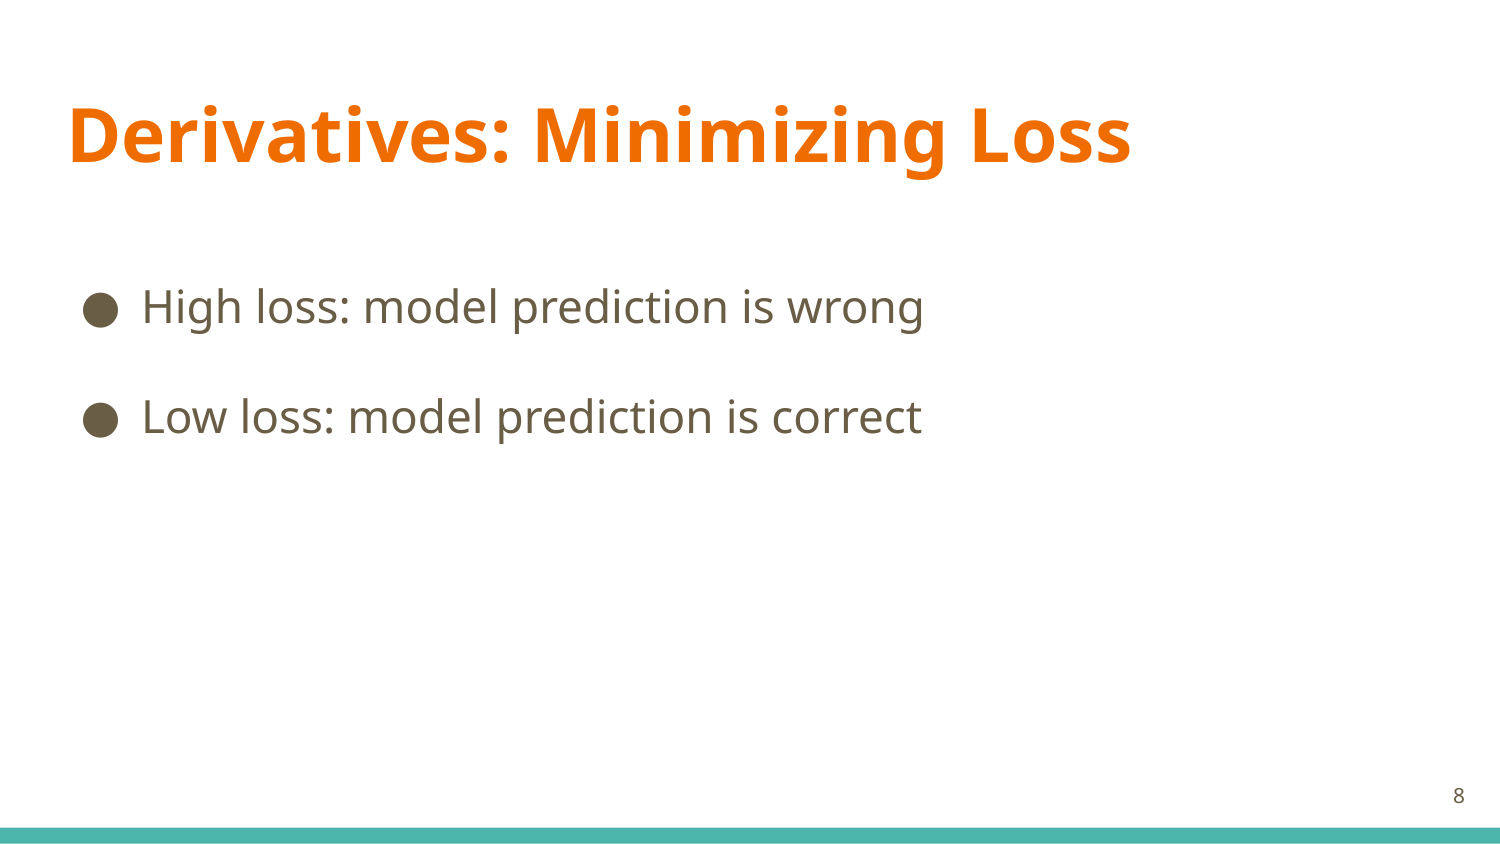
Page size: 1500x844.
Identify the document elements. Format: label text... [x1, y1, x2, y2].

slide_number 8 [1389, 764, 1480, 830]
title Derivatives: Minimizing Loss [51, 72, 1449, 189]
list High loss: model prediction is wrong Low loss: model prediction is correct [51, 207, 1449, 750]
